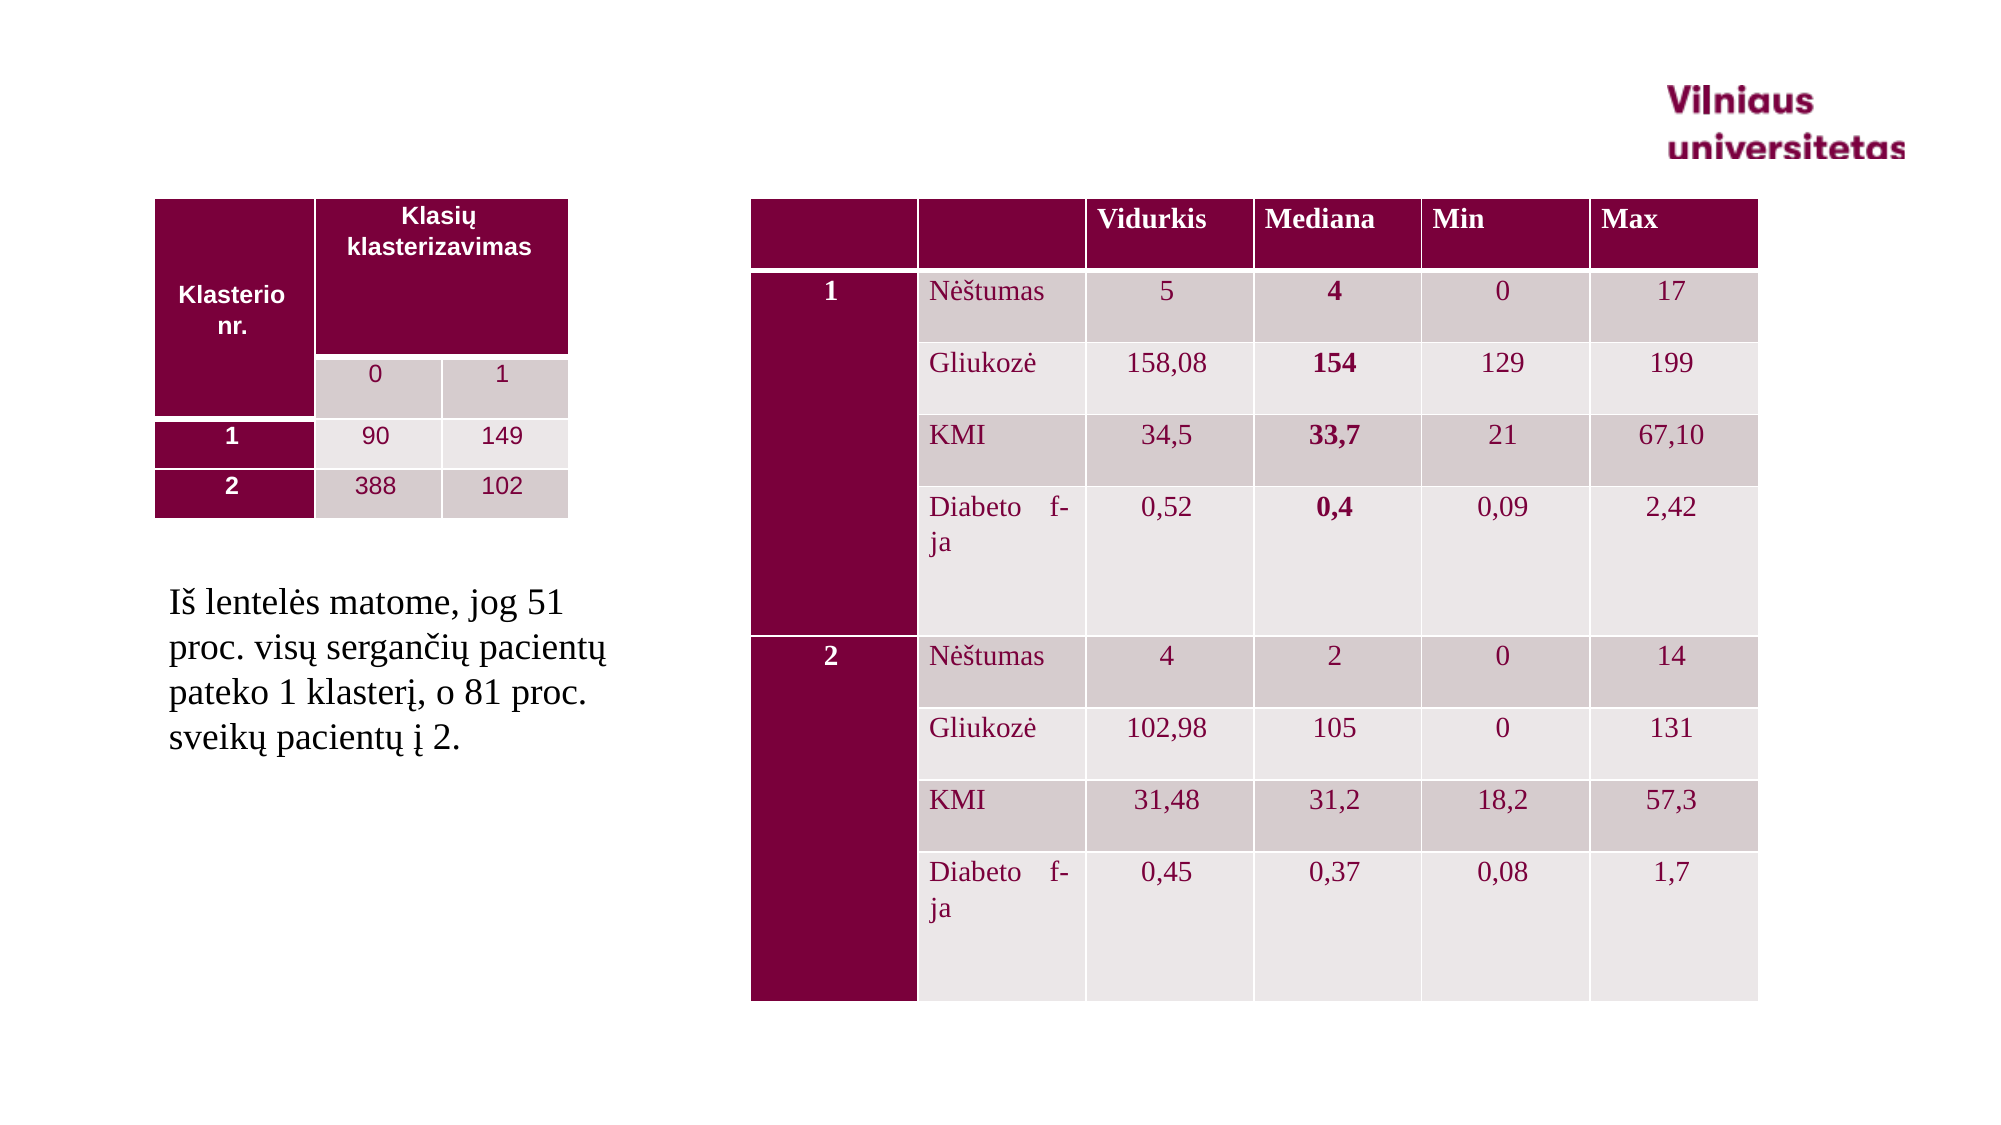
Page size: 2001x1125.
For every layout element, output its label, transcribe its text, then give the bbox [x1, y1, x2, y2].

table_cell 17 [1591, 273, 1758, 342]
table_cell 105 [1255, 709, 1421, 779]
table_cell 2 [1255, 637, 1421, 707]
table_header Klasterio nr. [155, 199, 314, 416]
table_cell 158,08 [1087, 343, 1253, 414]
table_cell 2 [751, 637, 917, 1001]
table_cell 1 [443, 360, 568, 418]
table_cell Gliukozė [919, 343, 1085, 414]
table_cell 102 [443, 470, 568, 518]
table_header [919, 199, 1085, 268]
table_cell Nėštumas [919, 273, 1085, 342]
table_cell 129 [1422, 343, 1589, 414]
table_cell KMI [919, 781, 1085, 851]
table_header Max [1591, 199, 1758, 268]
table_cell 0,45 [1087, 853, 1253, 1001]
table_cell 5 [1087, 273, 1253, 342]
table_cell Gliukozė [919, 709, 1085, 779]
table_cell 0 [1422, 637, 1589, 707]
table_cell 1,7 [1591, 853, 1758, 1001]
table_cell 31,2 [1255, 781, 1421, 851]
table_cell Diabeto f-ja [919, 853, 1085, 1001]
table_cell 2,42 [1591, 487, 1758, 635]
table_header [751, 199, 917, 268]
table_cell 0,08 [1422, 853, 1589, 1001]
table_cell 57,3 [1591, 781, 1758, 851]
table_header Mediana [1255, 199, 1421, 268]
table_cell Nėštumas [919, 637, 1085, 707]
table_cell 14 [1591, 637, 1758, 707]
table_header Vidurkis [1087, 199, 1253, 268]
table_cell 1 [155, 422, 314, 468]
table_cell 388 [316, 470, 441, 518]
table_cell 34,5 [1087, 415, 1253, 486]
table_cell 2 [155, 470, 314, 518]
table_cell 154 [1255, 343, 1421, 414]
table_cell 0,52 [1087, 487, 1253, 635]
table_cell 21 [1422, 415, 1589, 486]
table_cell 33,7 [1255, 415, 1421, 486]
text_box Iš lentelės matome, jog 51 proc. visų sergančių pacientų pateko 1 klasterį, o 81 proc. sveikų pacientų į 2. [154, 569, 645, 809]
table_cell 0 [316, 360, 441, 418]
table_cell 149 [443, 420, 568, 468]
table_cell 4 [1255, 273, 1421, 342]
table_cell 0,37 [1255, 853, 1421, 1001]
table_cell 0 [1422, 709, 1589, 779]
table_header Min [1422, 199, 1589, 268]
table_cell 31,48 [1087, 781, 1253, 851]
table_cell 1 [751, 273, 917, 635]
table_cell 18,2 [1422, 781, 1589, 851]
table_cell 4 [1087, 637, 1253, 707]
table_cell 199 [1591, 343, 1758, 414]
table_cell 0,4 [1255, 487, 1421, 635]
table_cell 90 [316, 420, 441, 468]
table_cell 102,98 [1087, 709, 1253, 779]
table_cell Diabeto f-ja [919, 487, 1085, 635]
table_cell 0,09 [1422, 487, 1589, 635]
table_cell 131 [1591, 709, 1758, 779]
table_cell 0 [1422, 273, 1589, 342]
table_header Klasių klasterizavimas [316, 199, 568, 354]
table_cell KMI [919, 415, 1085, 486]
table_cell 67,10 [1591, 415, 1758, 486]
